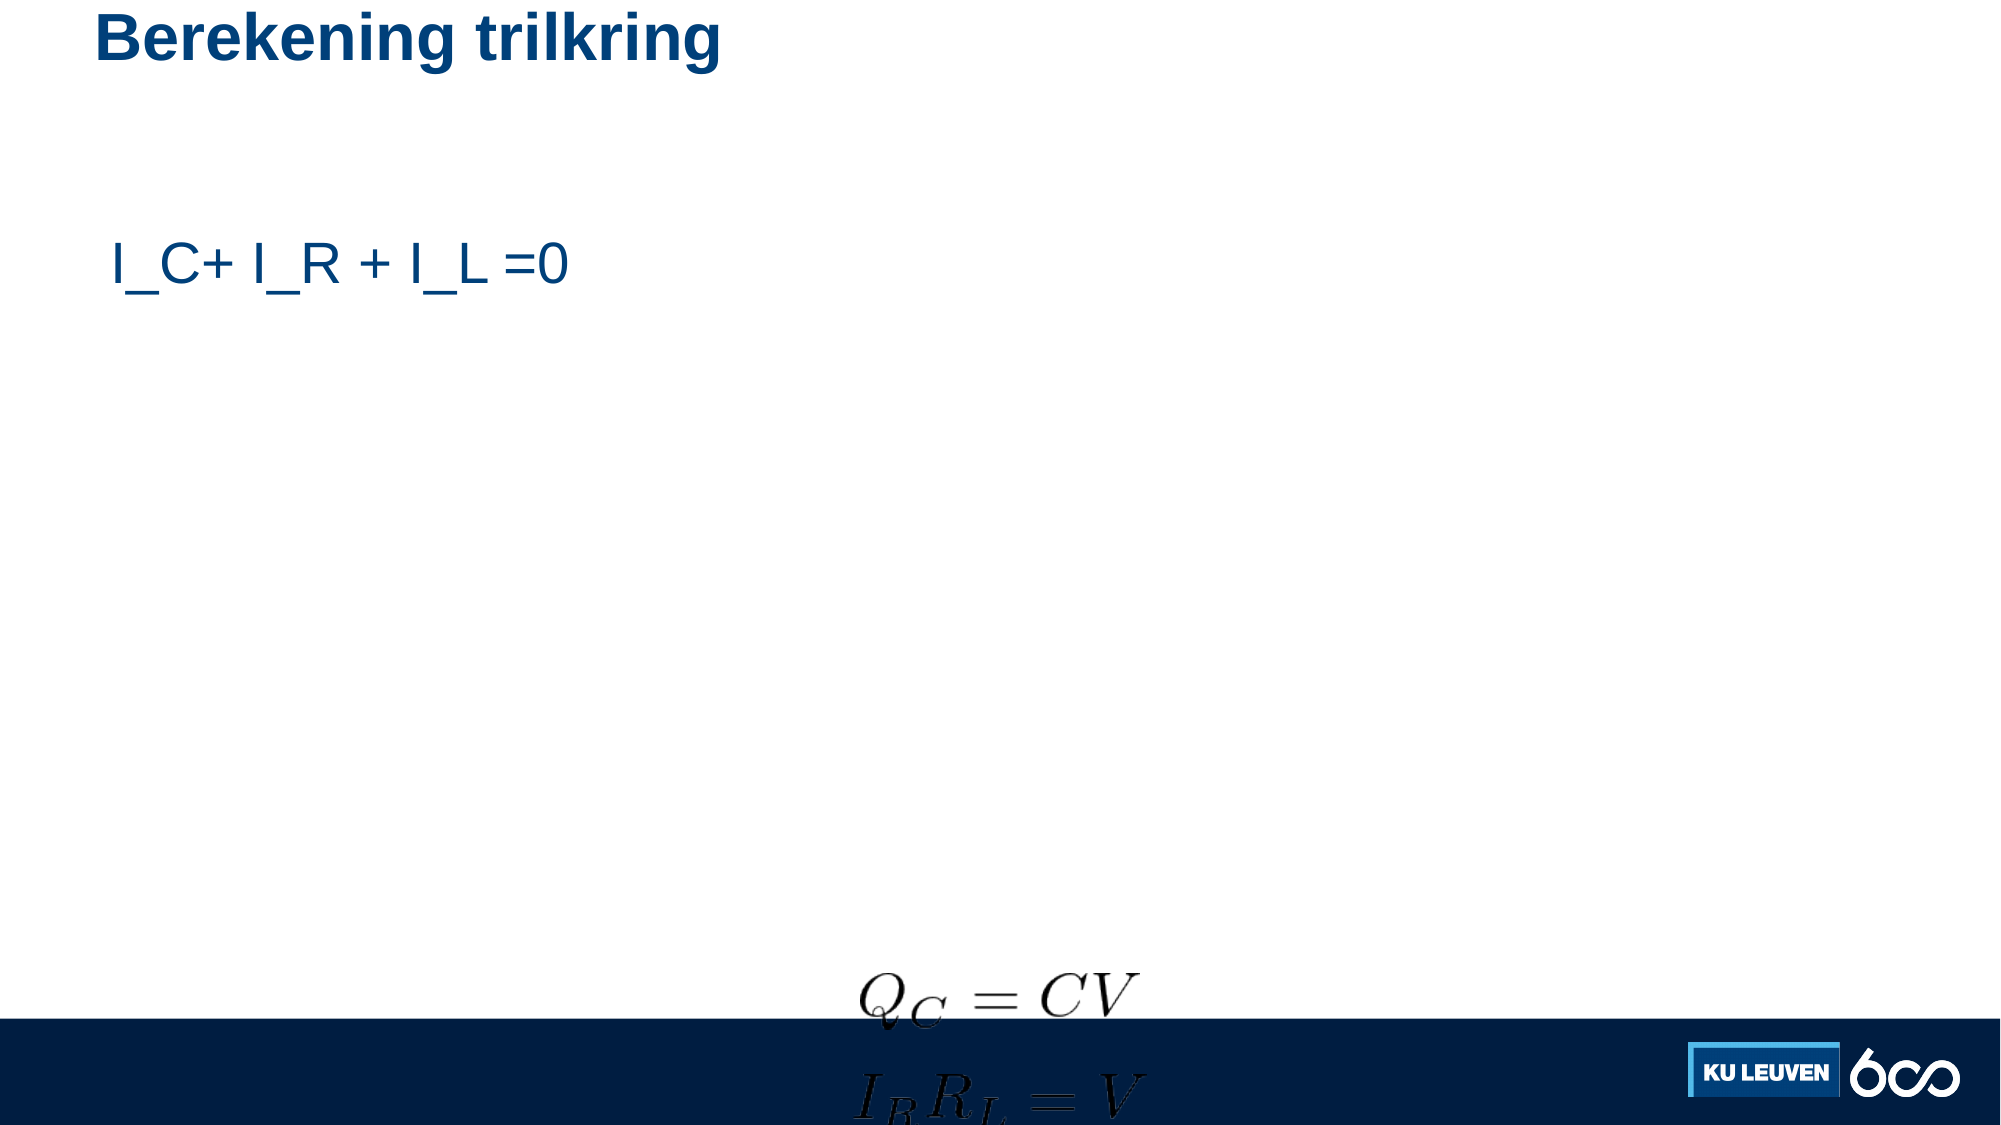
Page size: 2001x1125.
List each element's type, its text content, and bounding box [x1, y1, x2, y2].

picture [853, 1074, 1147, 1125]
picture [860, 973, 1140, 1030]
list I_C+ I_R + I_L =0 [94, 142, 1900, 781]
picture [1688, 1042, 1960, 1097]
title Berekening trilkring [94, 2, 1906, 110]
